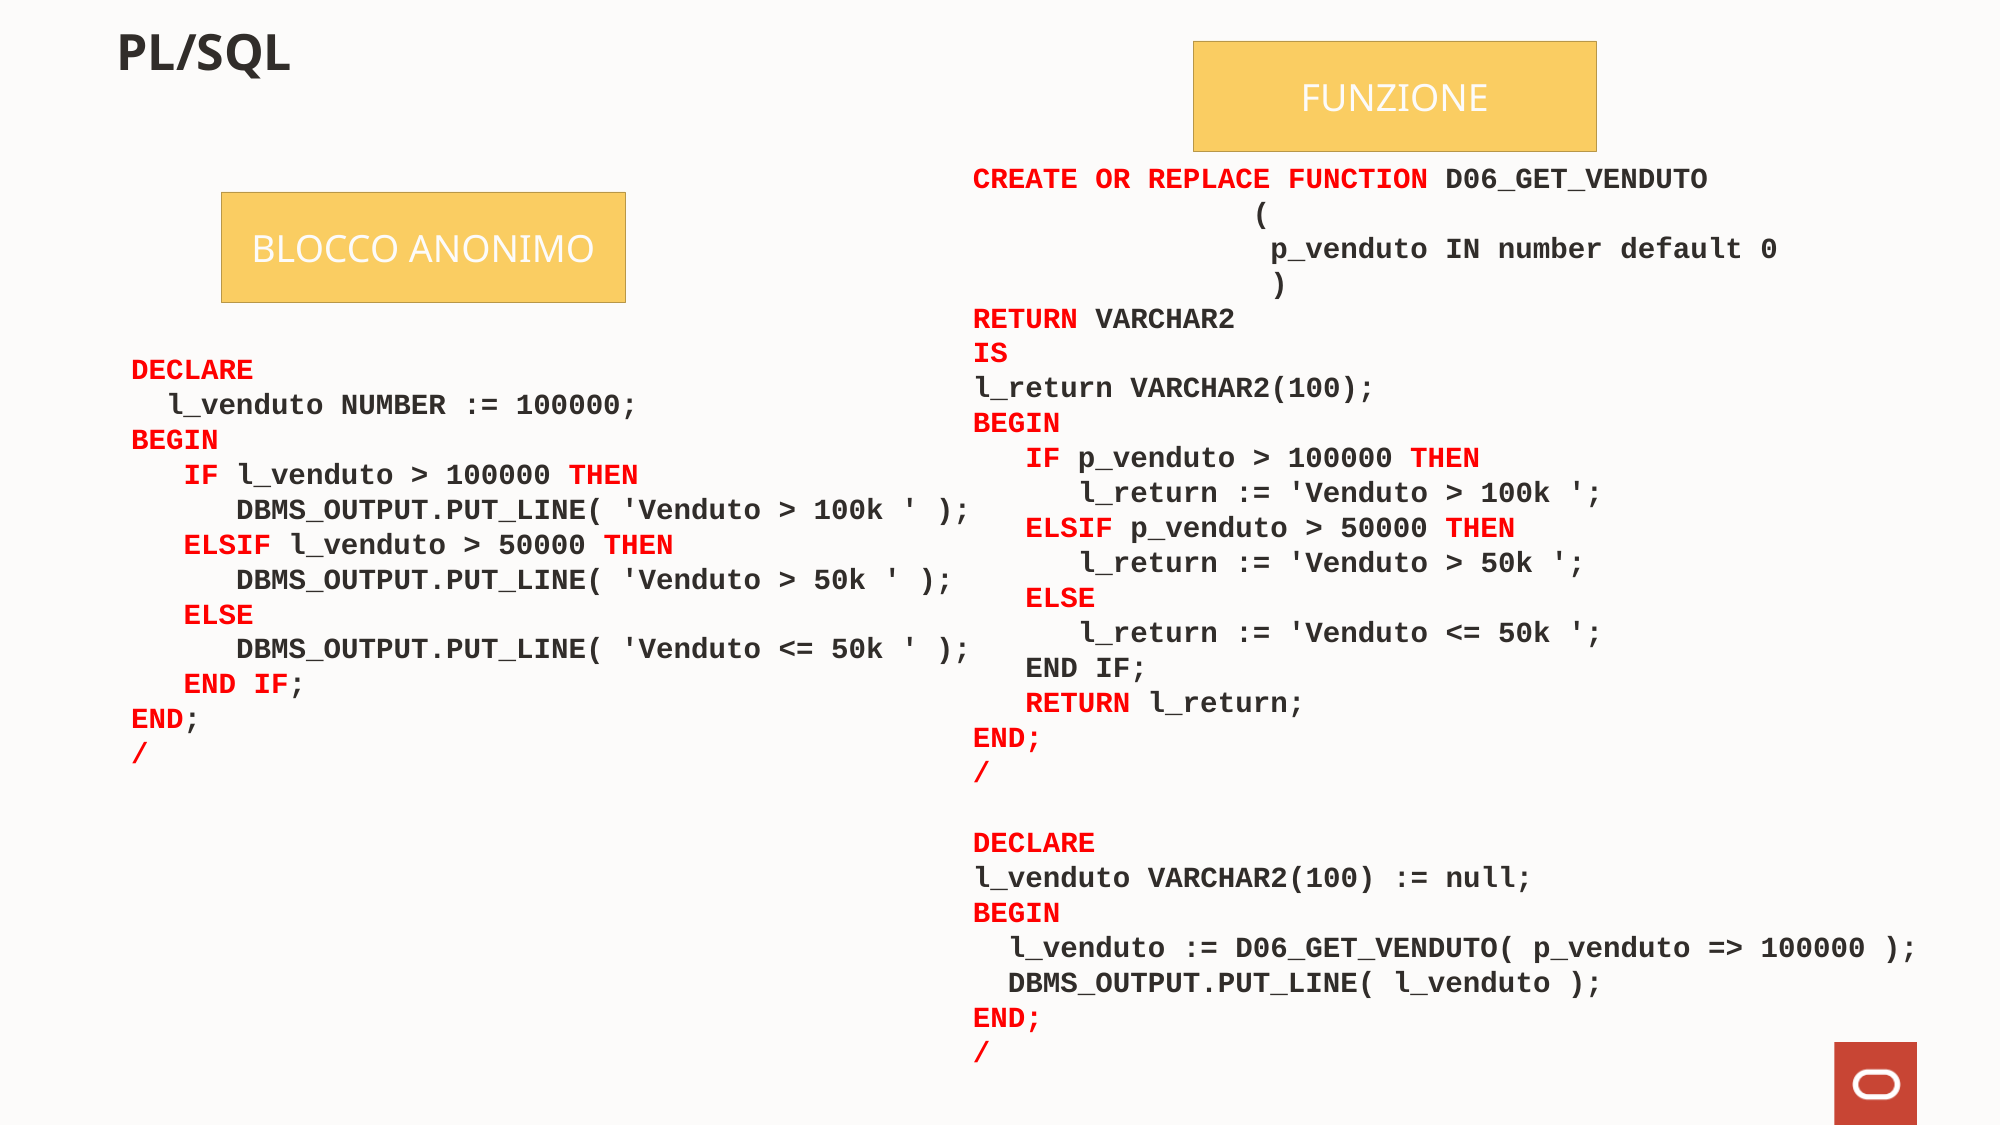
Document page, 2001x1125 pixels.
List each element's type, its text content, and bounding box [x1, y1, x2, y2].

text_box FUNZIONE [1193, 40, 1597, 152]
text_box BLOCCO ANONIMO [221, 191, 626, 303]
text_box CREATE OR REPLACE FUNCTION D06_GET_VENDUTO ( p_venduto IN number default 0 ) RETURN VARCHAR2 IS l_return VARCHAR2(100); BEGIN IF p_venduto > 100000 THEN l_return := 'Venduto > 100k '; ELSIF p_venduto > 50000 THEN l_return := 'Venduto > 50k '; ELSE l_return := 'Venduto <= 50k '; END IF; RETURN l_return; END; / DECLARE l_venduto VARCHAR2(100) := null; BEGIN l_venduto := D06_GET_VENDUTO( p_venduto => 100000 ); DBMS_OUTPUT.PUT_LINE( l_venduto ); END; / [958, 151, 1976, 1076]
title PL/SQL [116, 0, 1062, 82]
text_box DECLARE l_venduto NUMBER := 100000; BEGIN IF l_venduto > 100000 THEN DBMS_OUTPUT.PUT_LINE( 'Venduto > 100k ' ); ELSIF l_venduto > 50000 THEN DBMS_OUTPUT.PUT_LINE( 'Venduto > 50k ' ); ELSE DBMS_OUTPUT.PUT_LINE( 'Venduto <= 50k ' ); END IF; END; / [116, 342, 958, 778]
